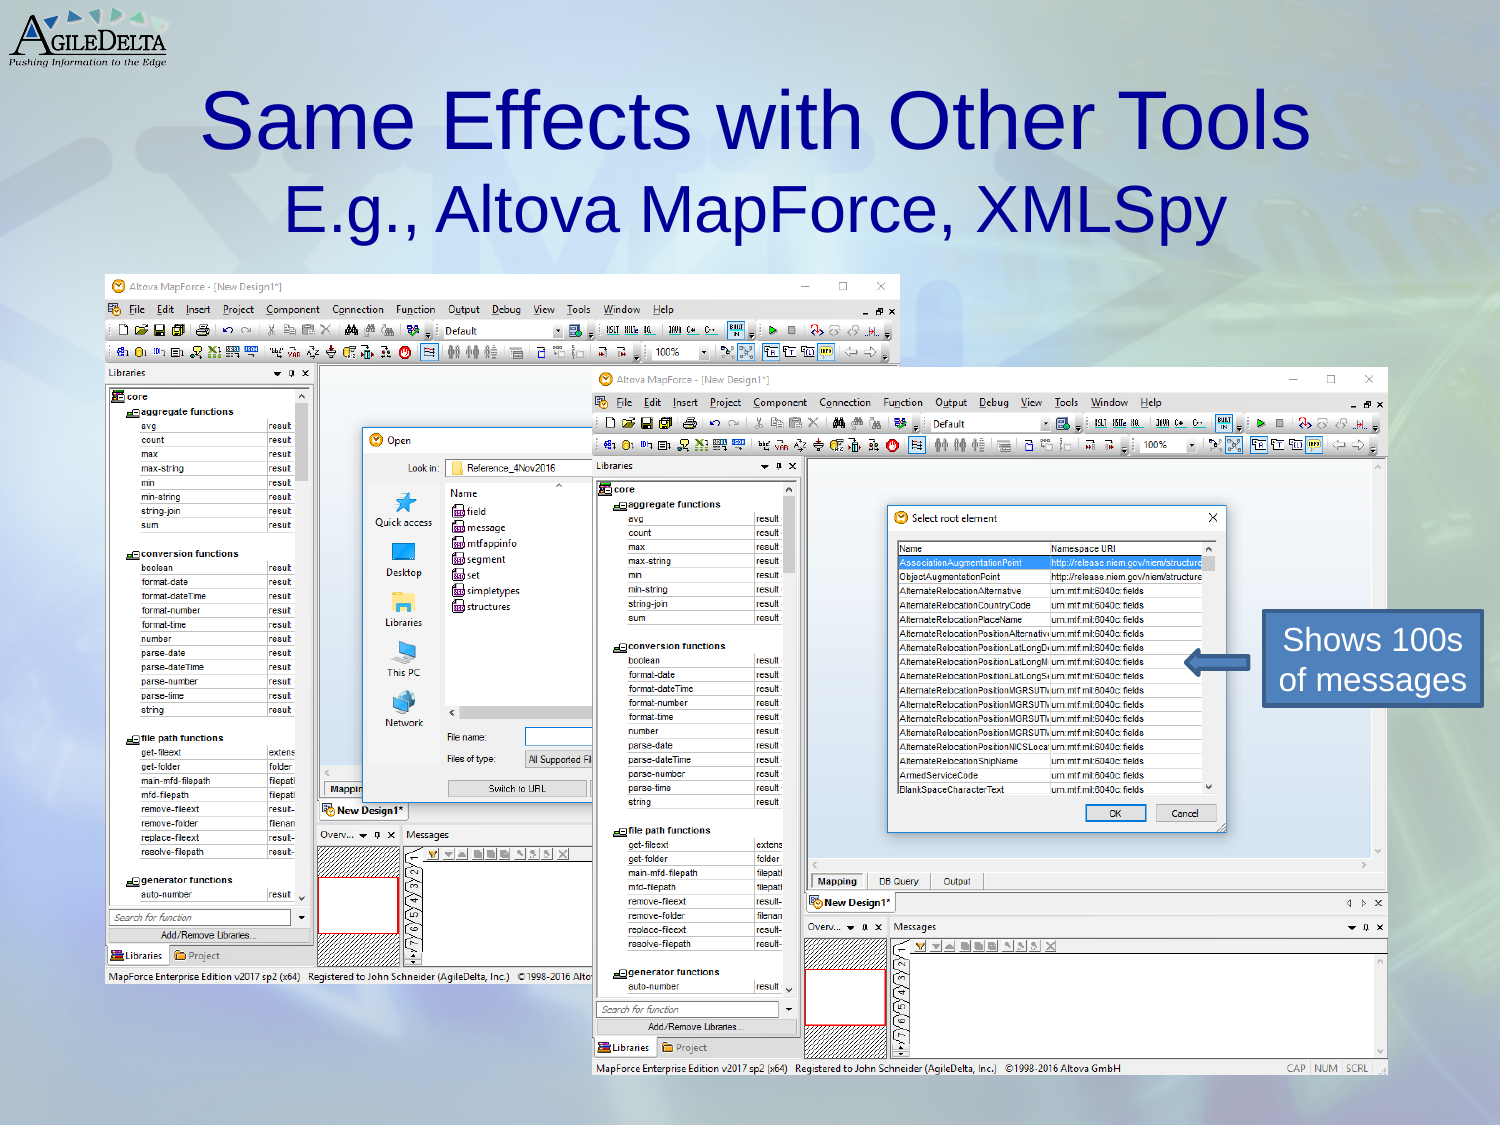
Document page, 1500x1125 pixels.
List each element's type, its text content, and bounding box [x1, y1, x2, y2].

title Same Effects with Other Tools E.g., Altova MapForce, XMLSpy [87, 87, 1426, 226]
text_box Shows 100s of messages [1391, 609, 1484, 708]
picture [0, 0, 1500, 1125]
